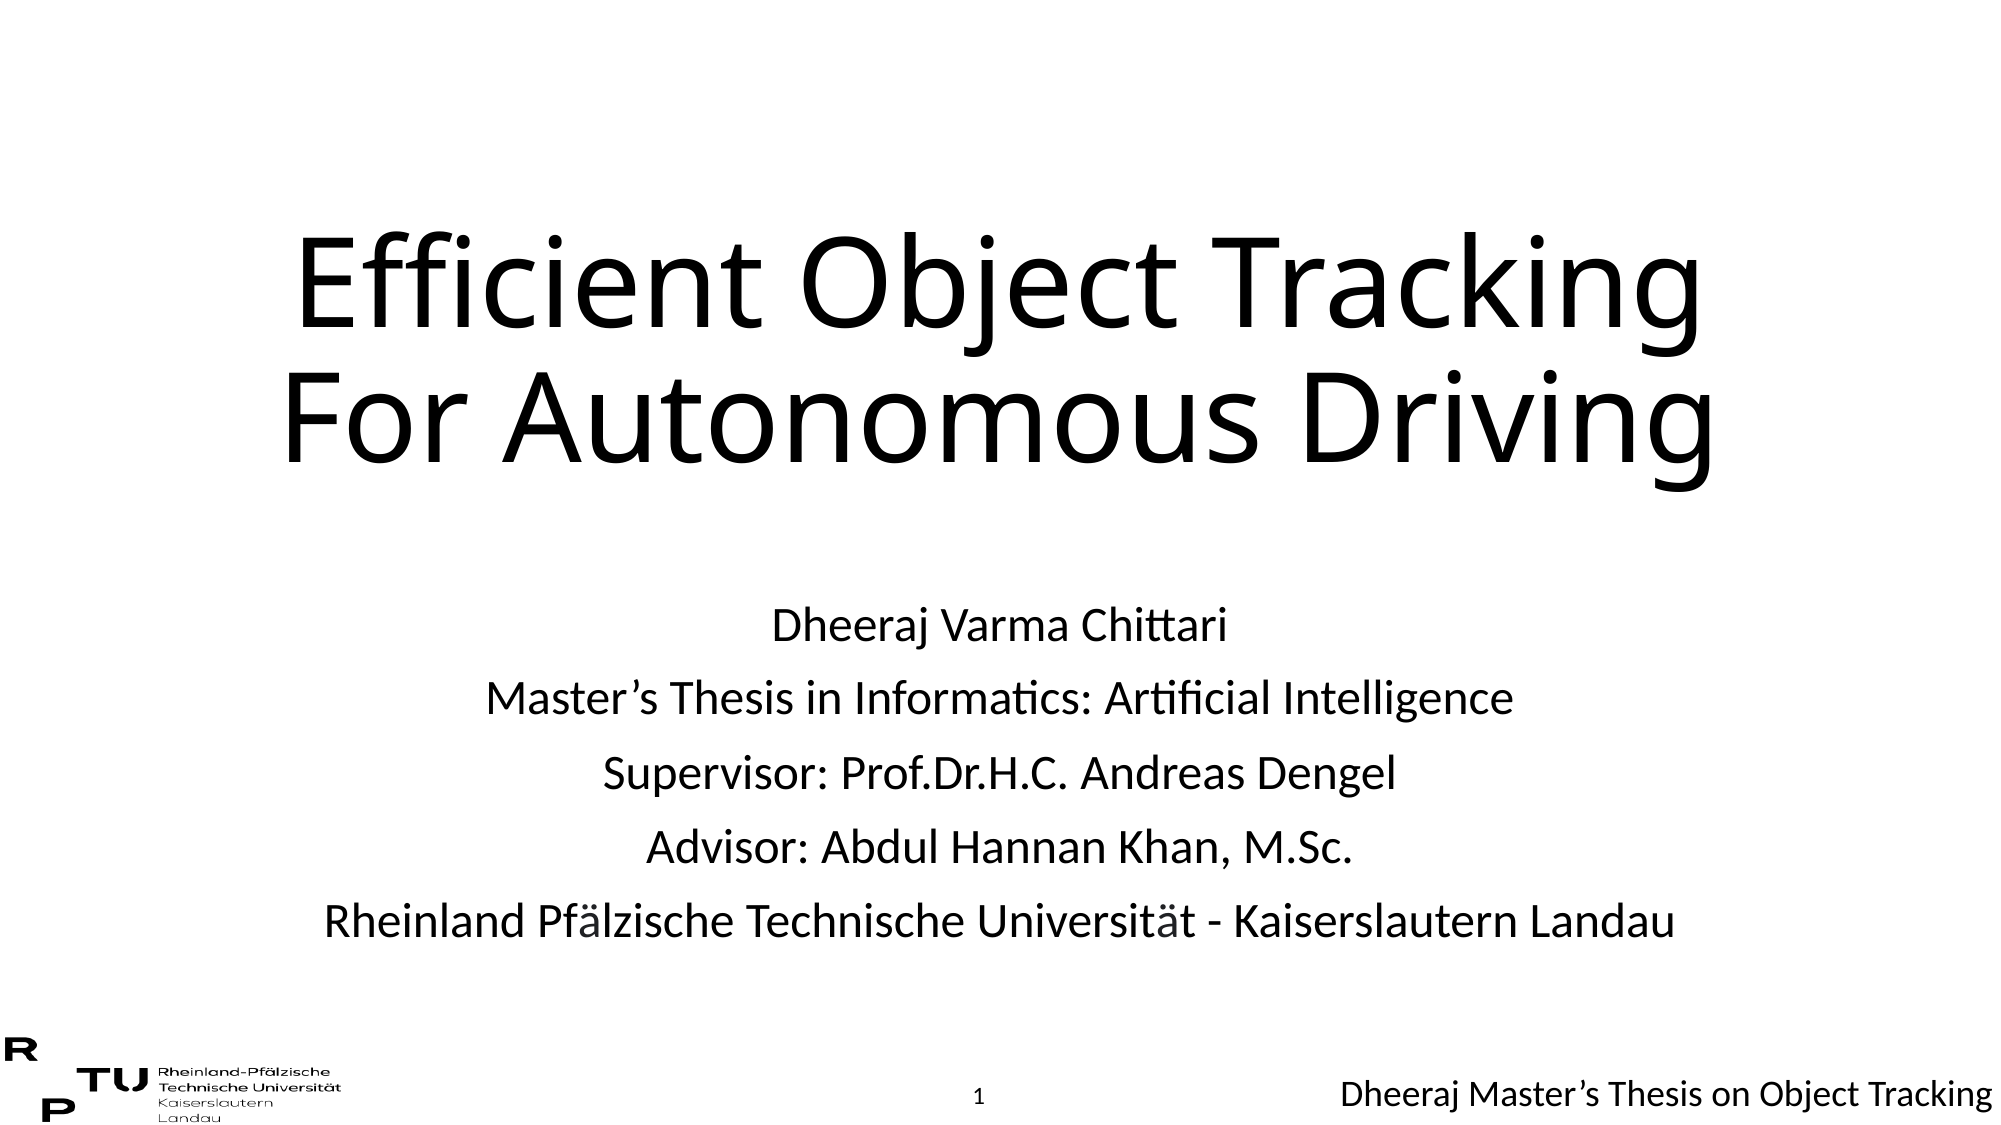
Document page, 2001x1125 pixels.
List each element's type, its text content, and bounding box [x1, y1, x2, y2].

subtitle Dheeraj Varma Chittari Master’s Thesis in Informatics: Artificial Intelligence Supervisor: Prof.Dr.H.C. Andreas Dengel Advisor: Abdul Hannan Khan, M.Sc. Rheinland Pfälzische Technische Universität - Kaiserslautern Landau [249, 590, 1750, 959]
picture [0, 1034, 345, 1125]
text_box 1 [923, 1065, 1000, 1125]
text_box Dheeraj Master’s Thesis on Object Tracking [1325, 1061, 2000, 1121]
title Efficient Object Tracking For Autonomous Driving [249, 104, 1750, 497]
